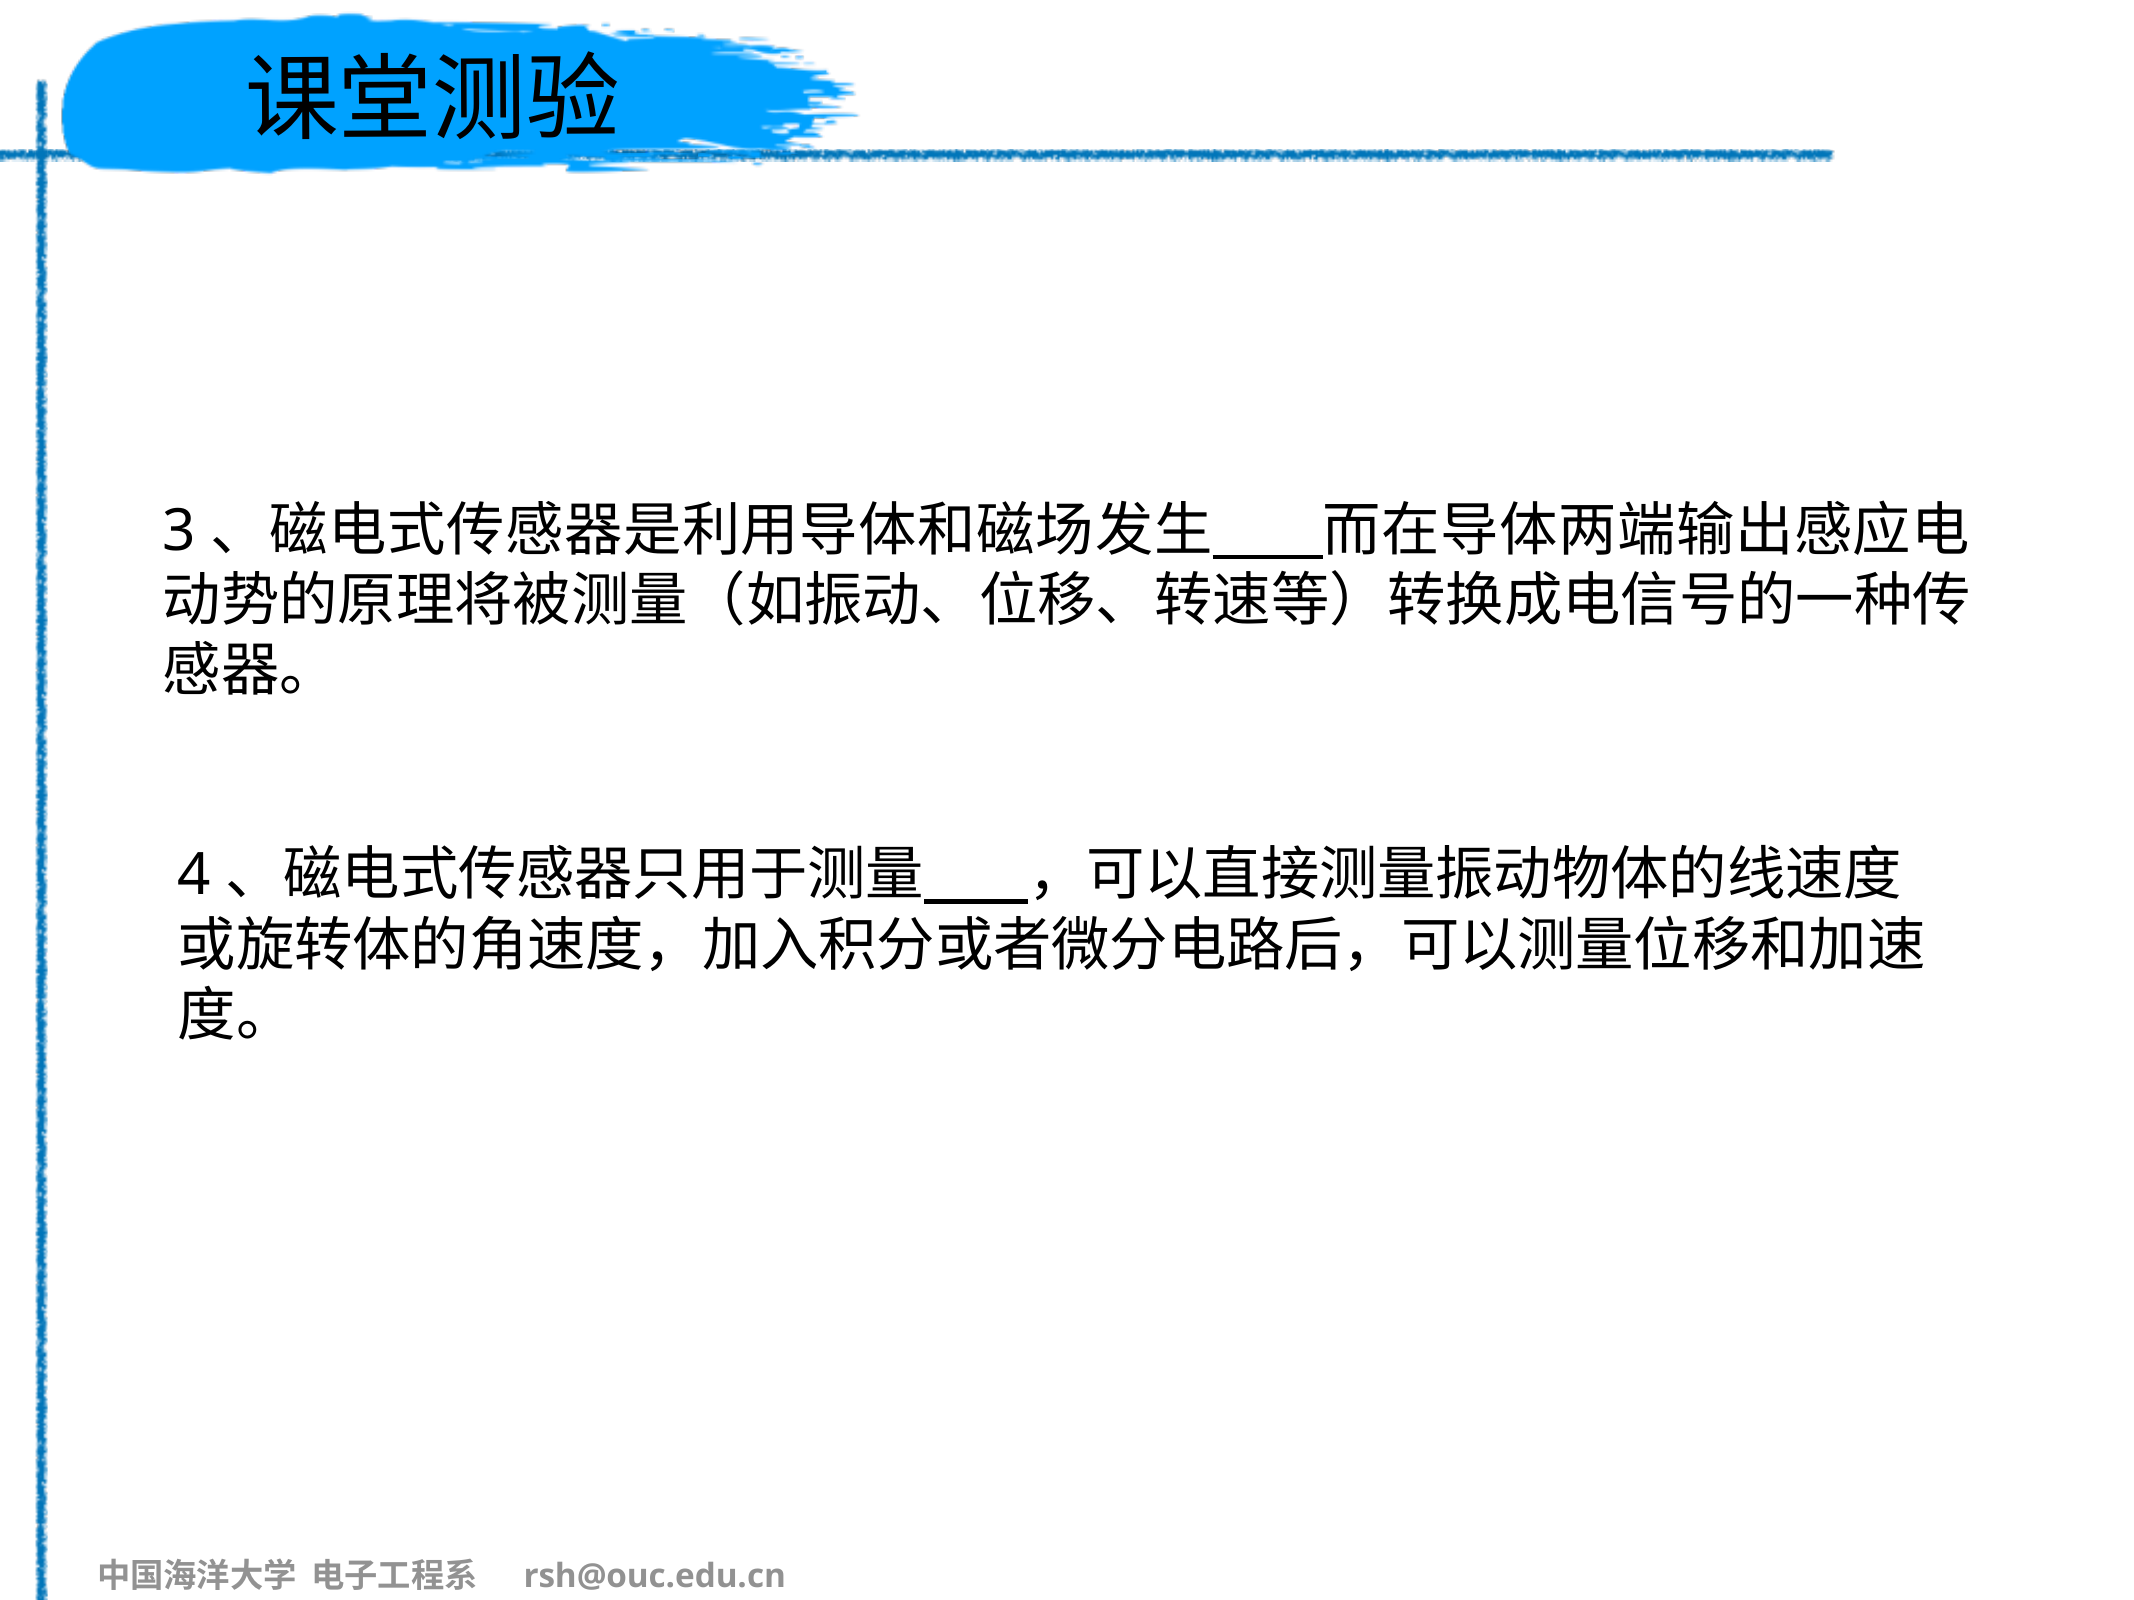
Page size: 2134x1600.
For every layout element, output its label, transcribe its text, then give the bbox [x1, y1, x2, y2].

text_box 3、磁电式传感器是利用导体和磁场发生 而在导体两端输出感应电动势的原理将被测量（如振动、位移、转速等）转换成电信号的一种传感器。 [155, 484, 1978, 710]
title 课堂测验 [66, 0, 799, 188]
picture [0, 10, 67, 1600]
text_box 4、磁电式传感器只用于测量 ，可以直接测量振动物体的线速度或旋转体的角速度，加入积分或者微分电路后，可以测量位移和加速度。 [170, 829, 1963, 1054]
picture [798, 10, 1841, 178]
